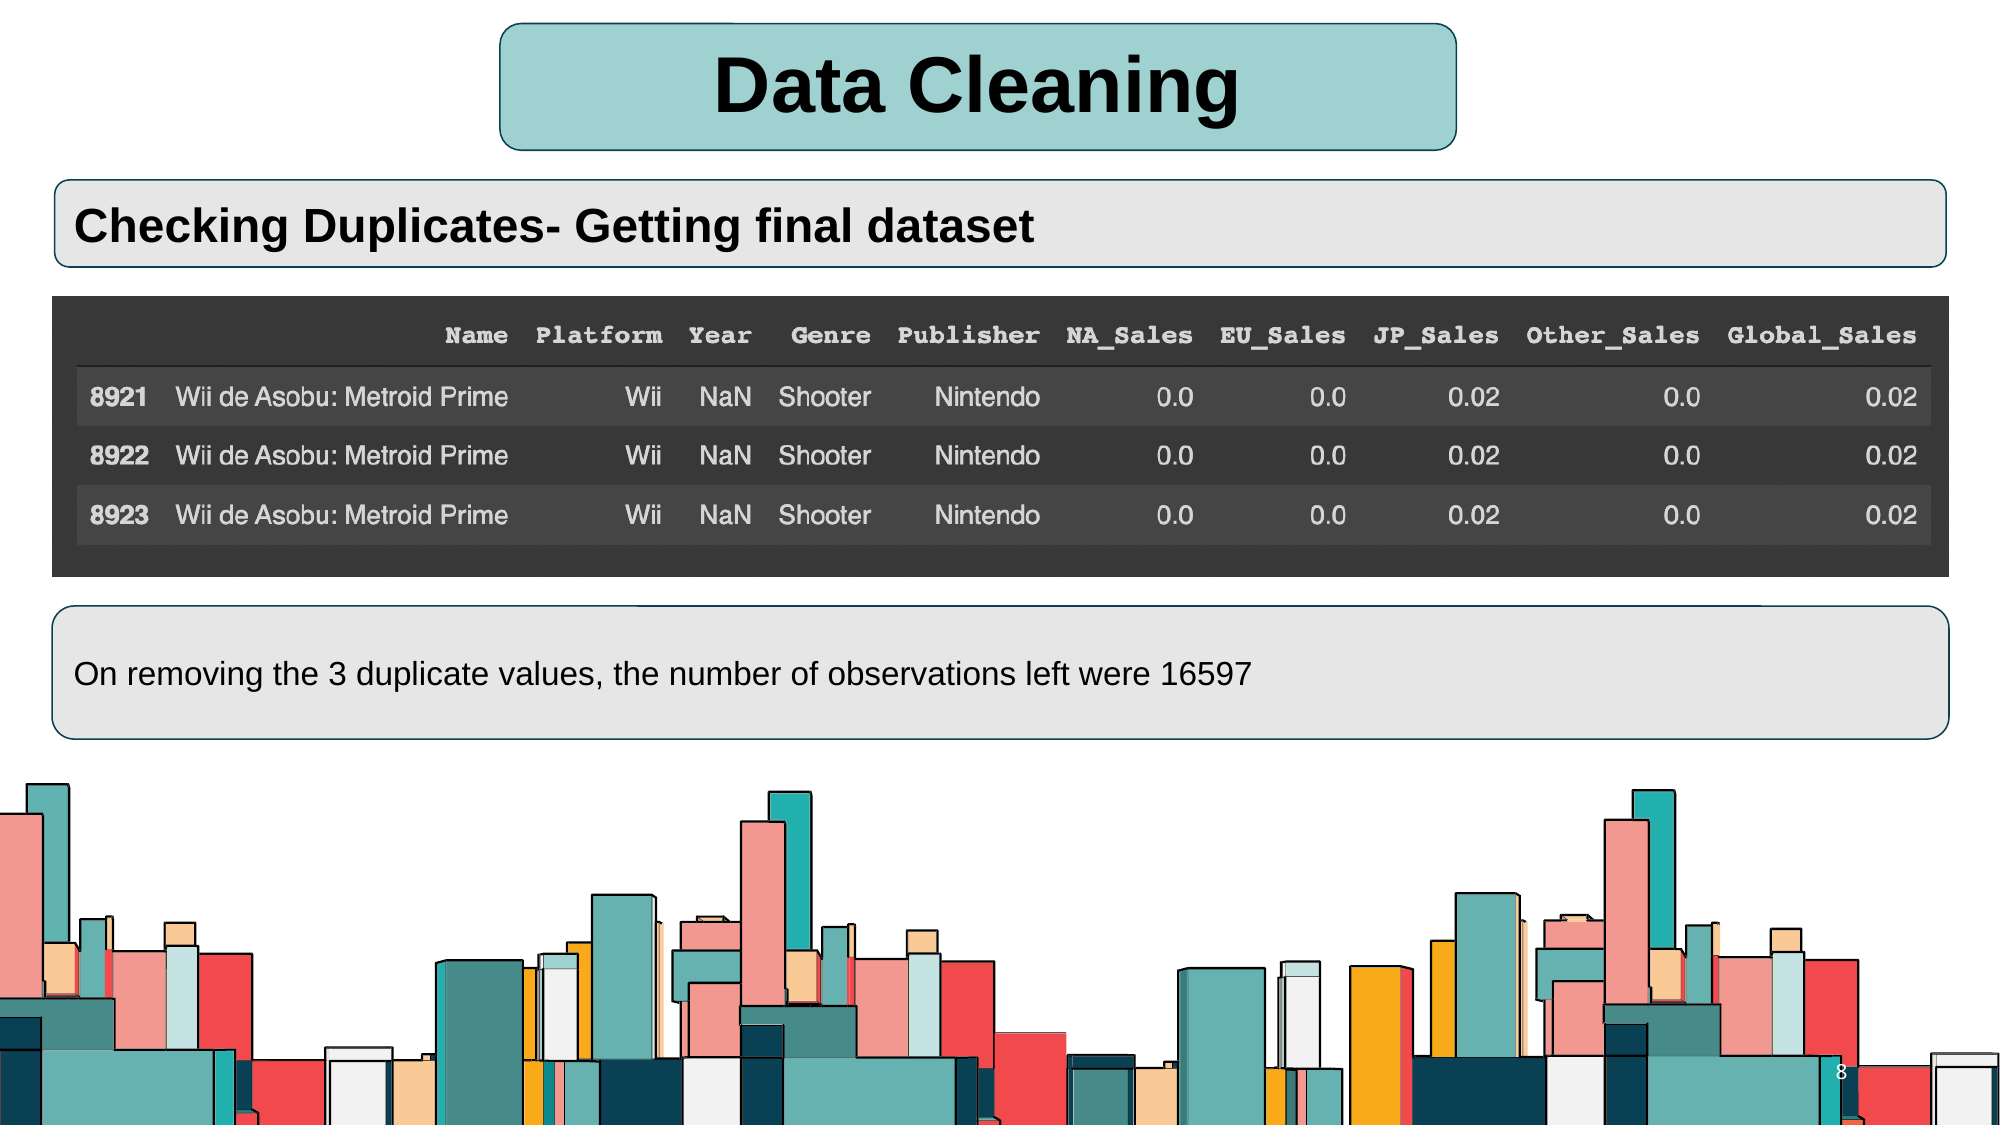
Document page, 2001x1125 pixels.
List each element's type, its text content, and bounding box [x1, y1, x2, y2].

slide_number 8 [1412, 1042, 1863, 1103]
text_box Data Cleaning [499, 23, 1457, 151]
title Data Preparation [154, 10, 1847, 169]
picture [51, 296, 1950, 577]
text_box On removing the 3 duplicate values, the number of observations left were 16597 [52, 605, 1949, 740]
text_box Checking Duplicates- Getting final dataset [54, 179, 1947, 267]
